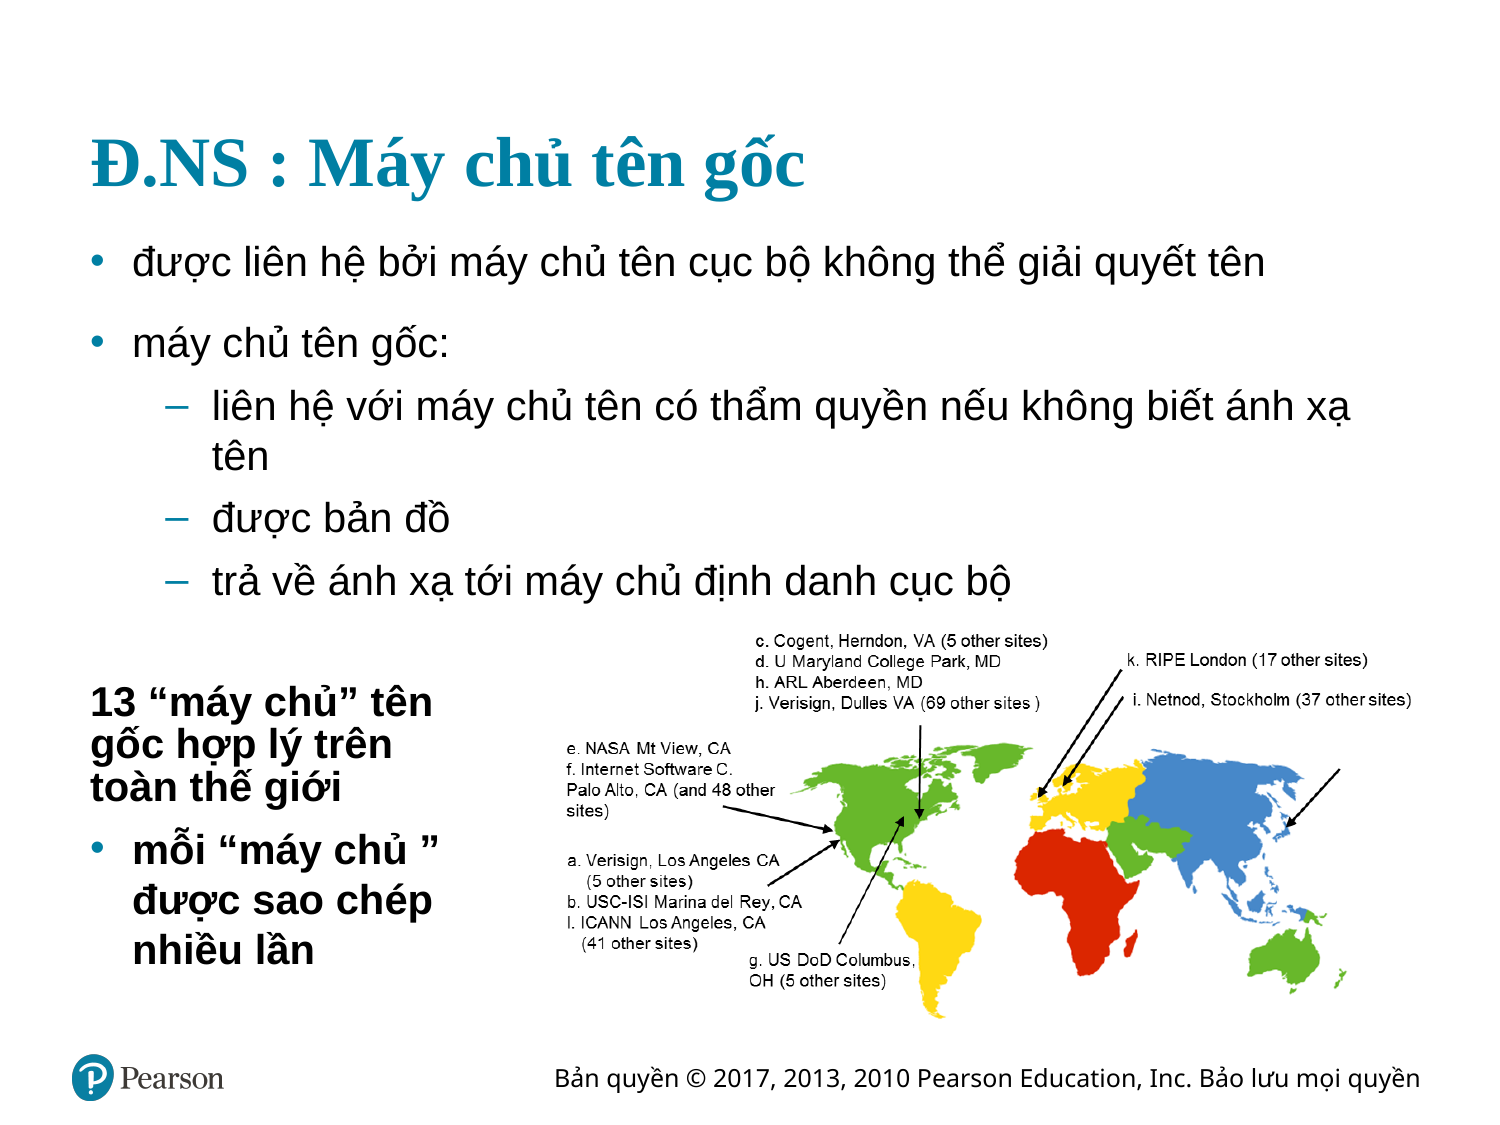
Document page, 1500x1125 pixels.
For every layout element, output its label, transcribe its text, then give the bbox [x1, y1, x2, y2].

picture [80, 1063, 106, 1088]
list được liên hệ bởi máy chủ tên cục bộ không thể giải quyết tên máy chủ tên gốc: liên hệ với máy chủ tên có thẩm quyền nếu không biết ánh xạ tên được bản đồ trả về ánh xạ tới máy chủ định danh cục bộ [75, 262, 1401, 577]
picture [72, 1054, 88, 1070]
picture [98, 1054, 224, 1101]
list 13 “máy chủ” tên gốc hợp lý trên toàn thế giới mỗi “máy chủ ” được sao chép nhiều lần [75, 667, 472, 991]
picture [555, 623, 1459, 1035]
picture [72, 1087, 83, 1101]
title Đ. N S : Máy chủ tên gốc [75, 35, 1425, 216]
